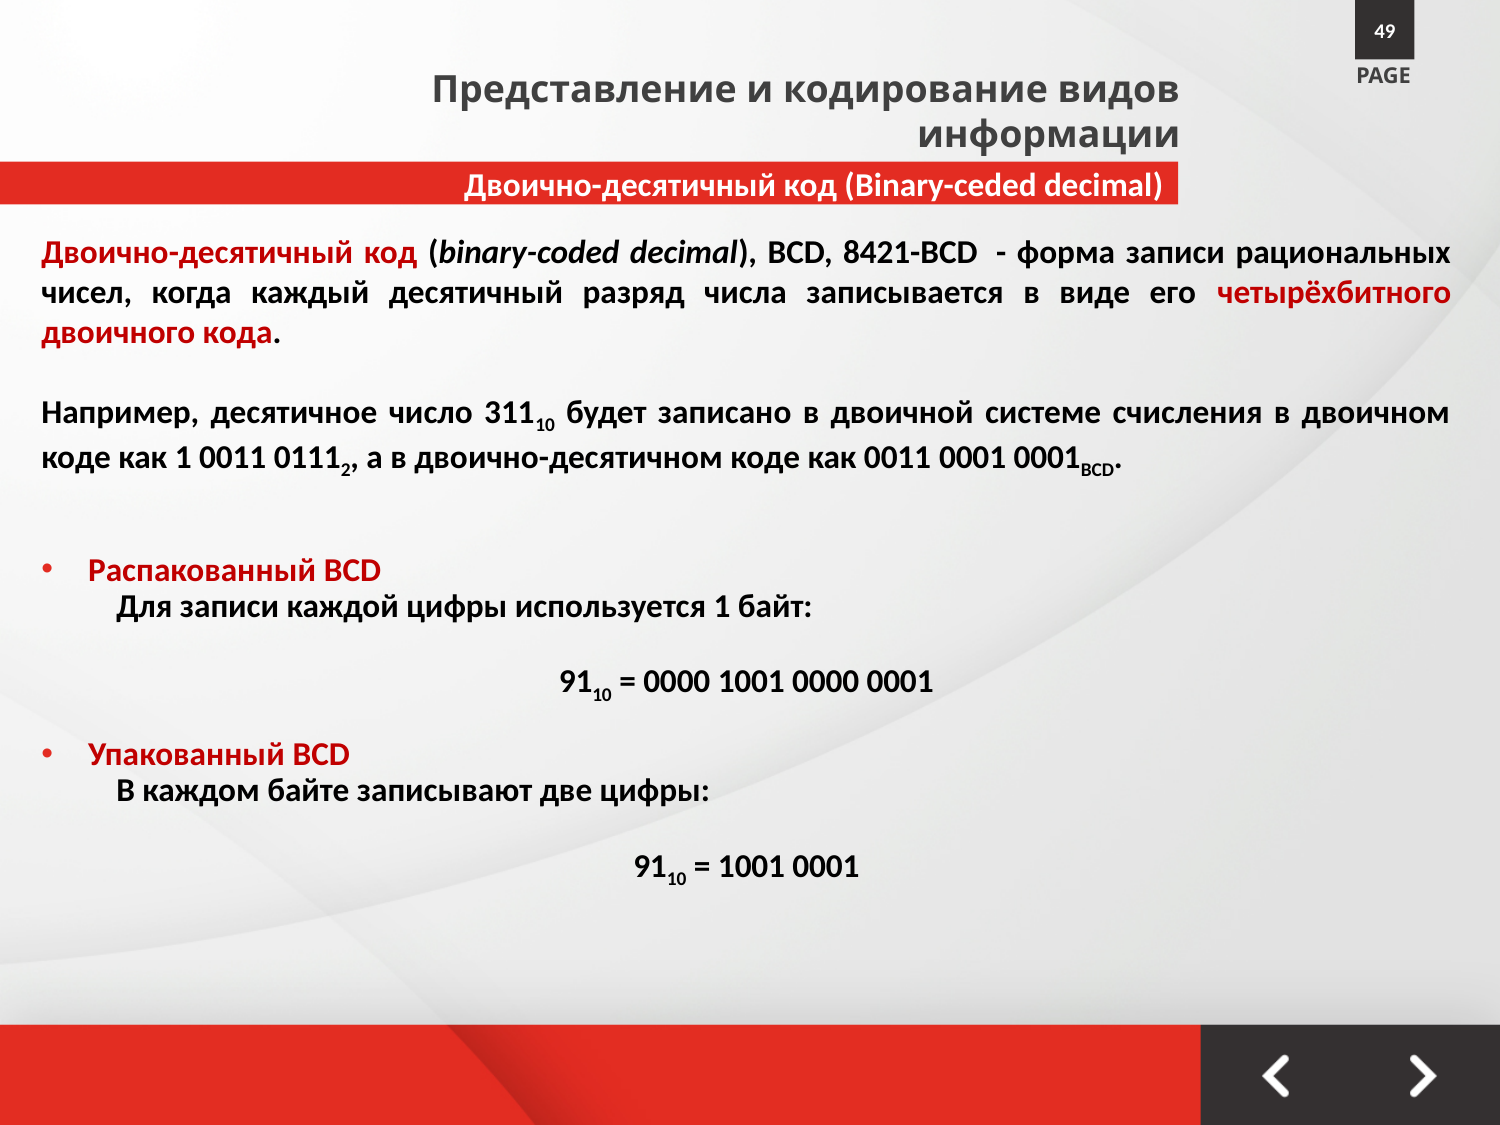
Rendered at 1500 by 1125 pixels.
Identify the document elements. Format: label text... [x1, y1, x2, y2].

text_box PAGE [1341, 54, 1426, 96]
text_box Представление и кодирование видов информации [171, 57, 1196, 163]
subtitle Двоично-десятичный код (Binary-ceded decimal) [0, 161, 1179, 205]
text_box Двоично-десятичный код (binary-coded decimal), BCD, 8421-BCD - форма записи рациональных чисел, когда каждый десятичный разряд числа записывается в виде его четырёхбитного двоичного кода. Например, десятичное число 31110 будет записано в двоичной системе счисления в двоичном коде как 1 0011 01112, а в двоично-десятичном коде как 0011 0001 0001BCD. Распакованный BCD Для записи каждой цифры используется 1 байт: 9110 = 0000 1001 0000 0001 Упакованный BCD В каждом байте записывают две цифры: 9110 = 1001 0001 [26, 222, 1467, 1031]
picture [0, 0, 1500, 1125]
text_box 49 [1353, 0, 1417, 61]
